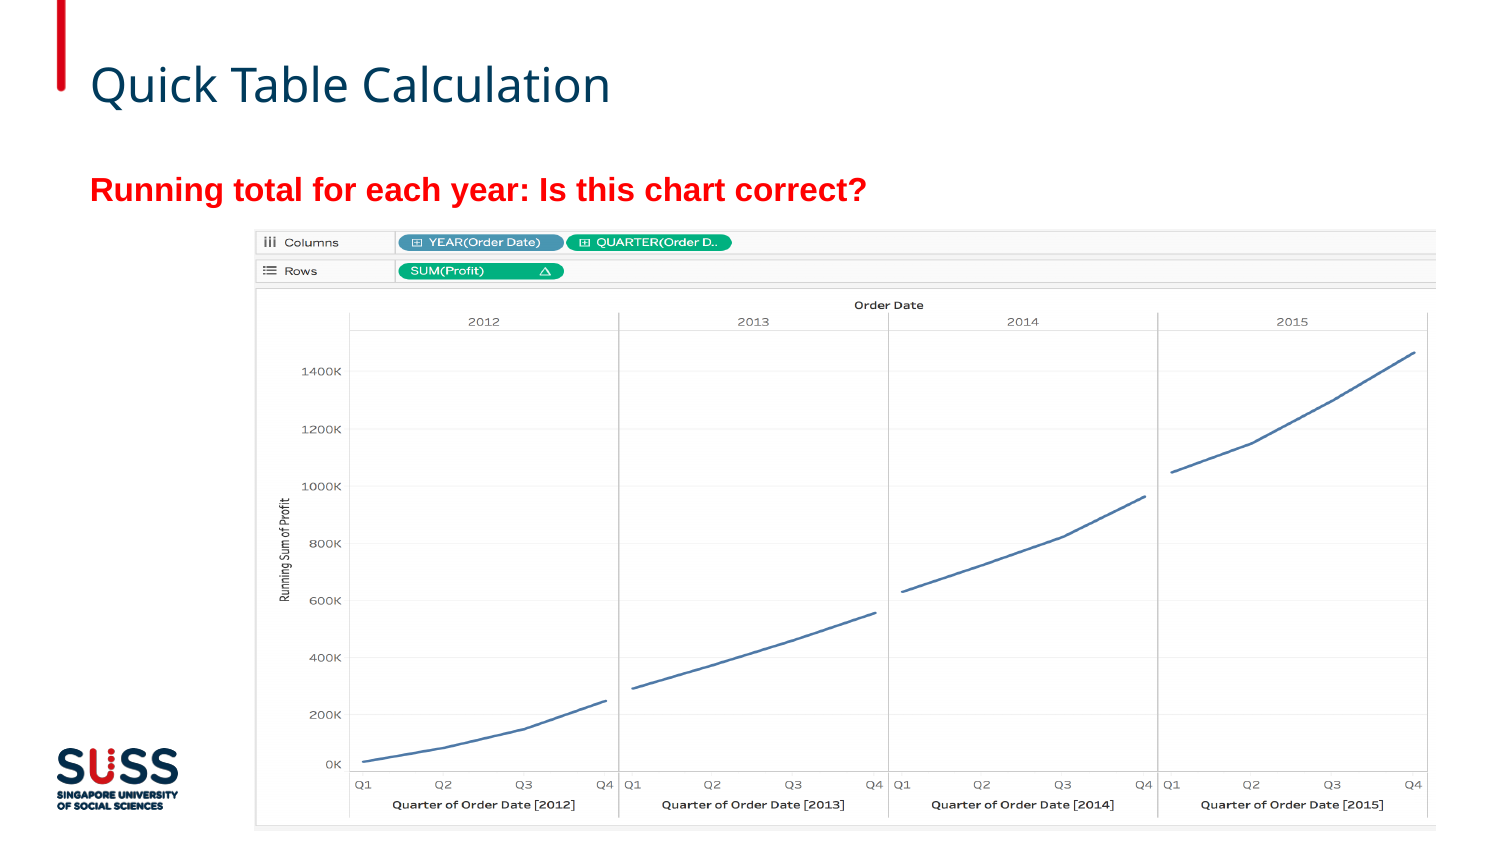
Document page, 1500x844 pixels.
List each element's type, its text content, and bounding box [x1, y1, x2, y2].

picture [254, 229, 1436, 831]
picture [56, 0, 70, 106]
list Running total for each year: Is this chart correct? [75, 160, 1448, 210]
title Quick Table Calculation [75, 46, 1448, 153]
picture [57, 748, 178, 810]
